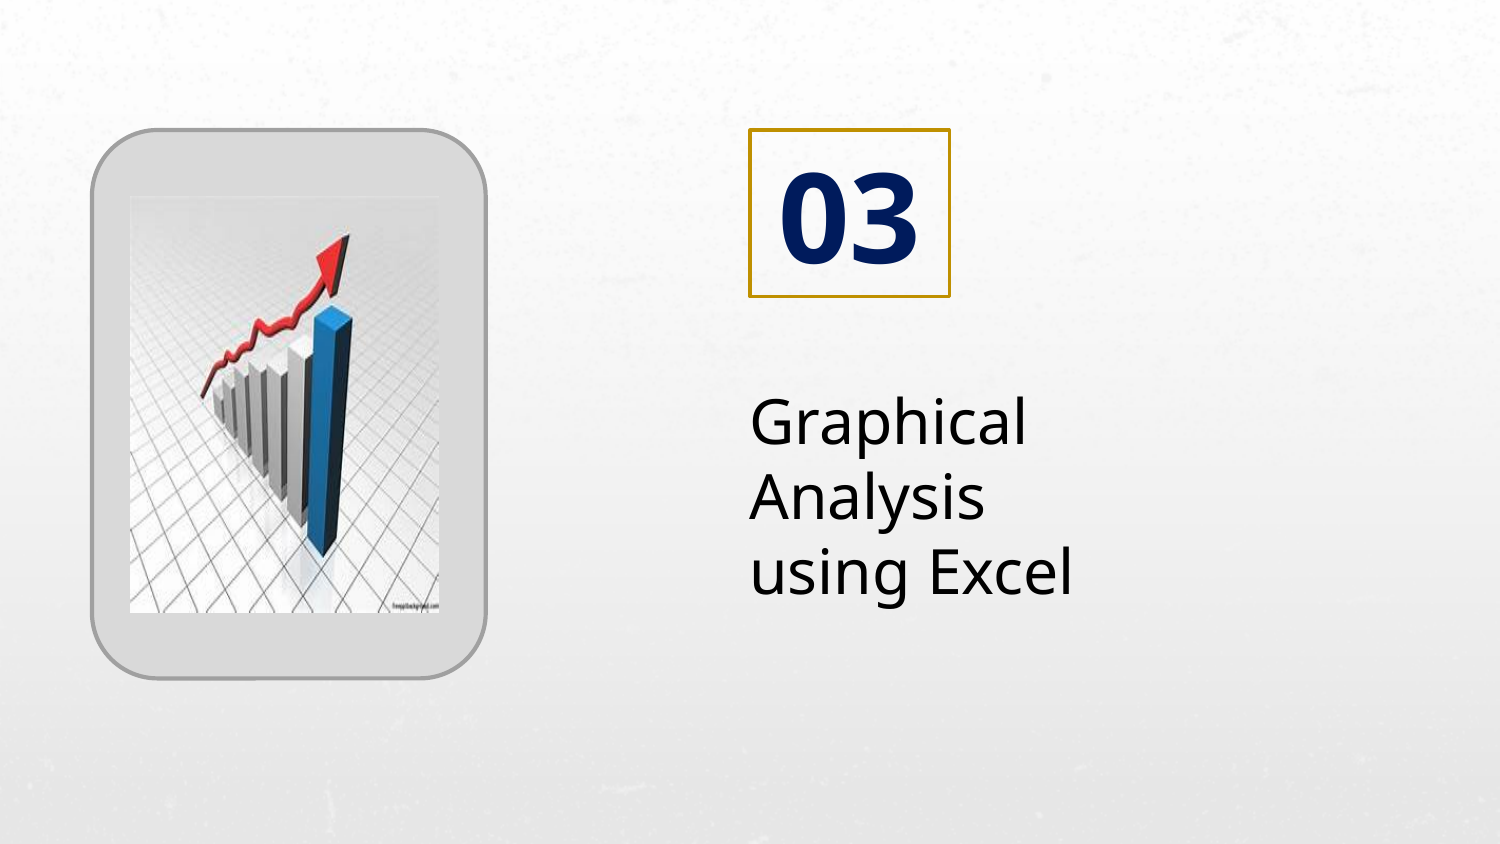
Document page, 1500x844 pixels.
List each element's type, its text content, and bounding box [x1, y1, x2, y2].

title Graphical Analysis using Excel [734, 275, 1165, 714]
text_box [89, 127, 488, 681]
picture [0, 0, 1500, 844]
title 03 [748, 128, 951, 298]
